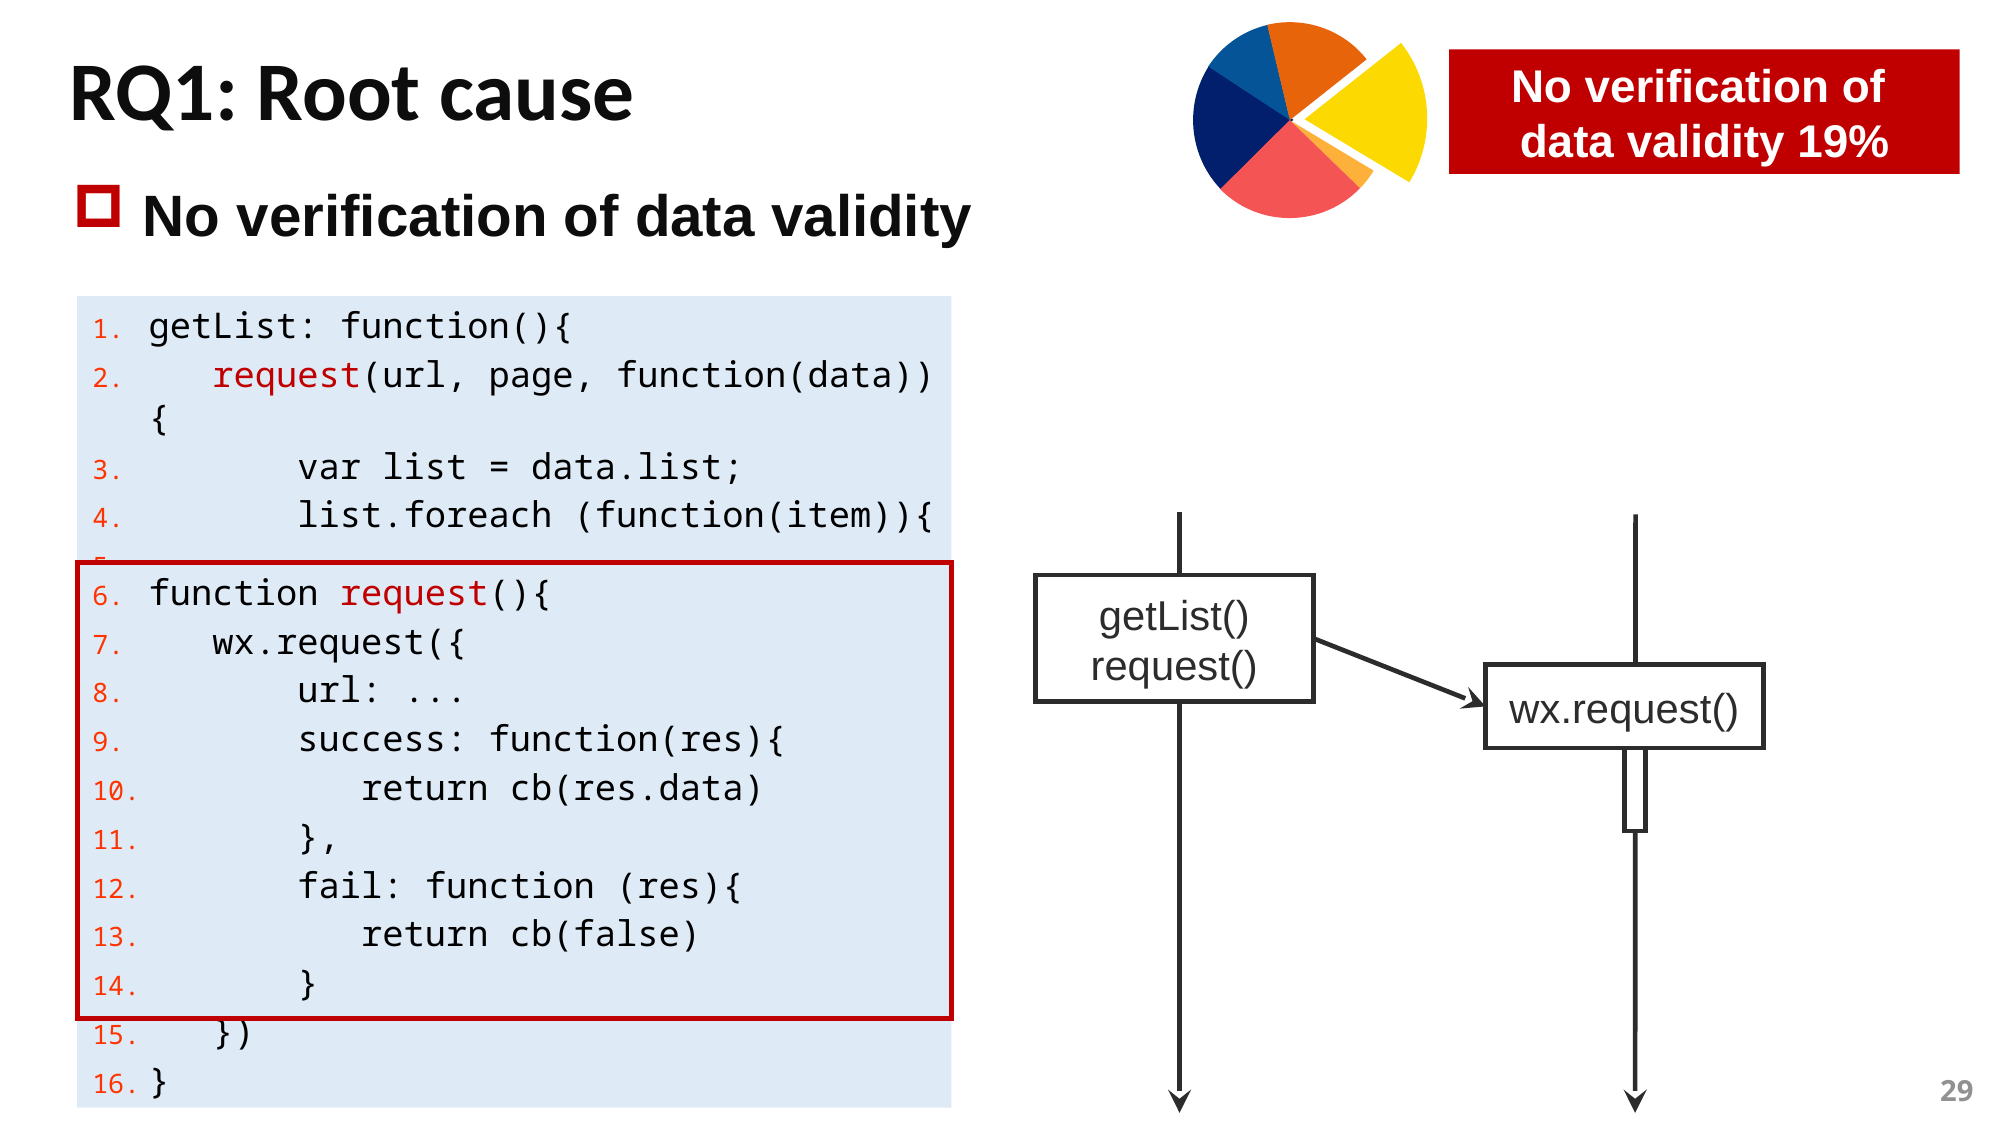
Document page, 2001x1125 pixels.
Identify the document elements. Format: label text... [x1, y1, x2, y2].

title RQ1: Root cause [55, 46, 1196, 141]
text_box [1196, 2, 1960, 232]
text_box getList() request() [1180, 574, 1314, 703]
text_box wx.request() [1484, 664, 1635, 749]
text_box getList: function(){ request(url, page, function(data)){ var list = data.list; list.foreach (function(item)){ ... [77, 296, 952, 561]
list No verification of data validity [57, 170, 1945, 343]
text_box [76, 561, 952, 1020]
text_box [1313, 638, 1486, 707]
slide_number 29 [1876, 1062, 1989, 1122]
text_box getList() request() [1034, 574, 1179, 703]
text_box function request(){ wx.request({ url: ... success: function(res){ return cb(res.data) }, fail: function (res){ return cb(false) } }) } [77, 1020, 952, 1108]
text_box wx.request() [1636, 664, 1764, 749]
text_box [1636, 747, 1647, 832]
text_box [1623, 747, 1635, 832]
